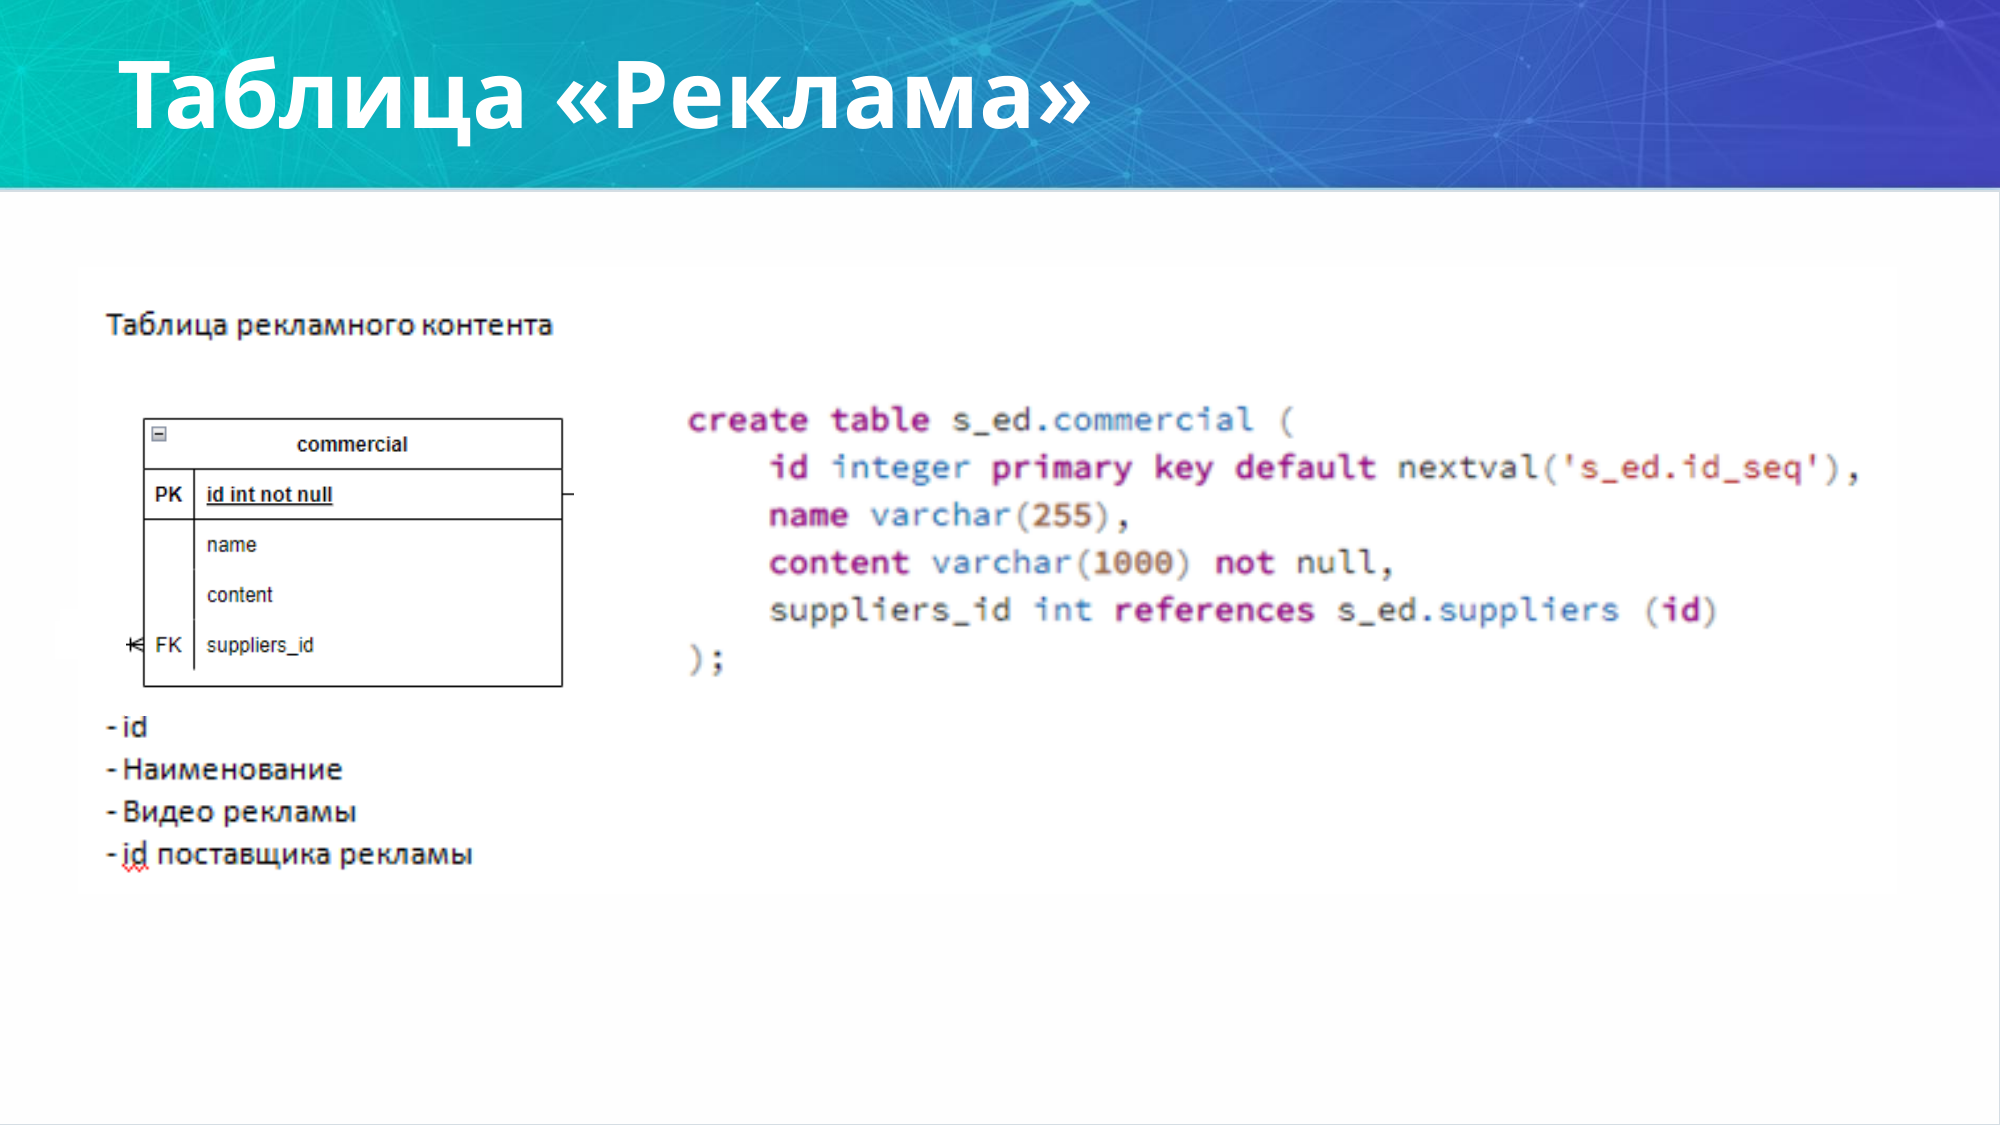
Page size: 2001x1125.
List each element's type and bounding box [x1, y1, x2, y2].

picture [0, 0, 2000, 1125]
text_box [59, 266, 1897, 894]
